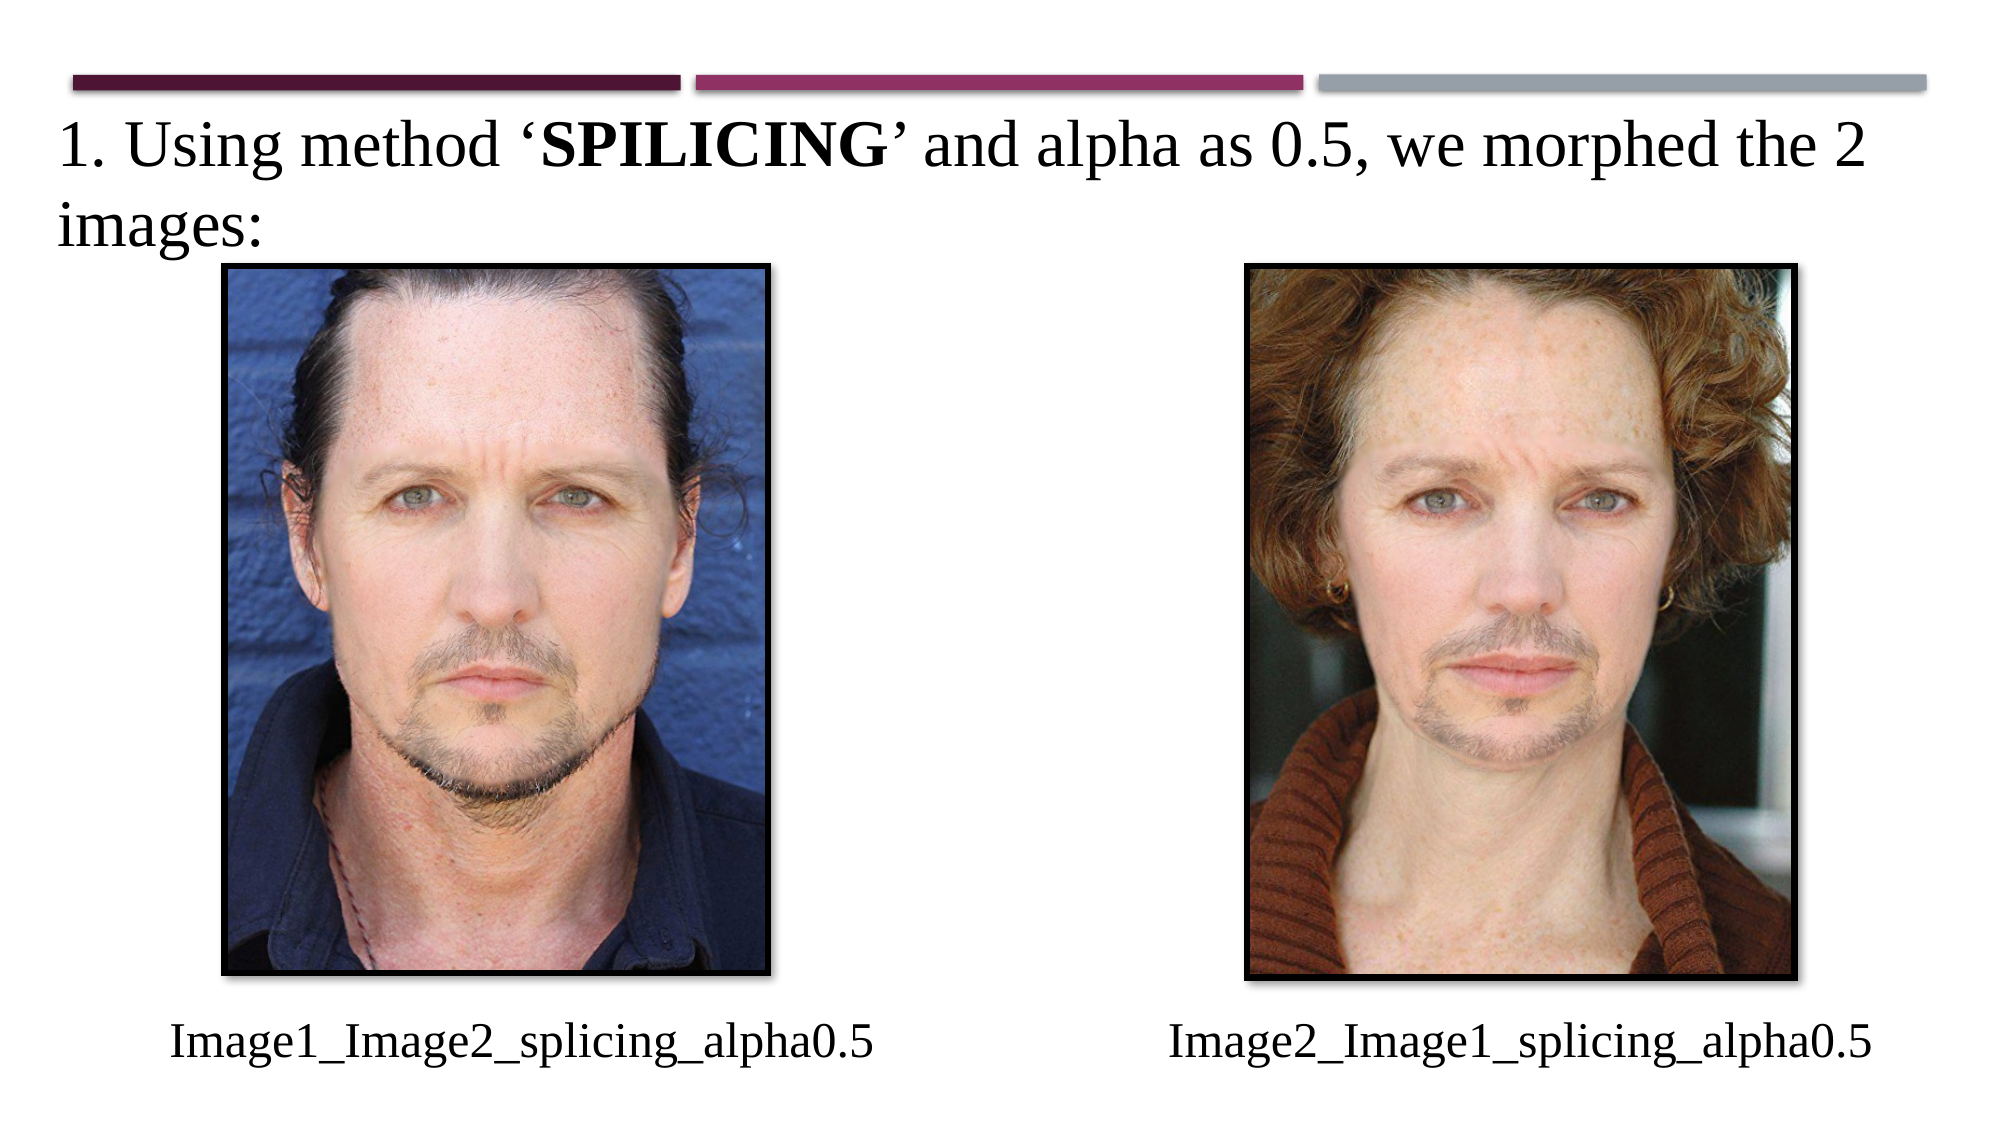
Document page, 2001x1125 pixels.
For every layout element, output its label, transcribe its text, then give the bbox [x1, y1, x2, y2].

text_box Image1_Image2_splicing_alpha0.5 [154, 1000, 890, 1125]
picture [227, 268, 766, 971]
picture [1249, 268, 1792, 975]
text_box Image2_Image1_splicing_alpha0.5 [1153, 1000, 1889, 1125]
text_box 1. Using method ‘SPILICING’ and alpha as 0.5, we morphed the 2 images: [42, 92, 1995, 267]
